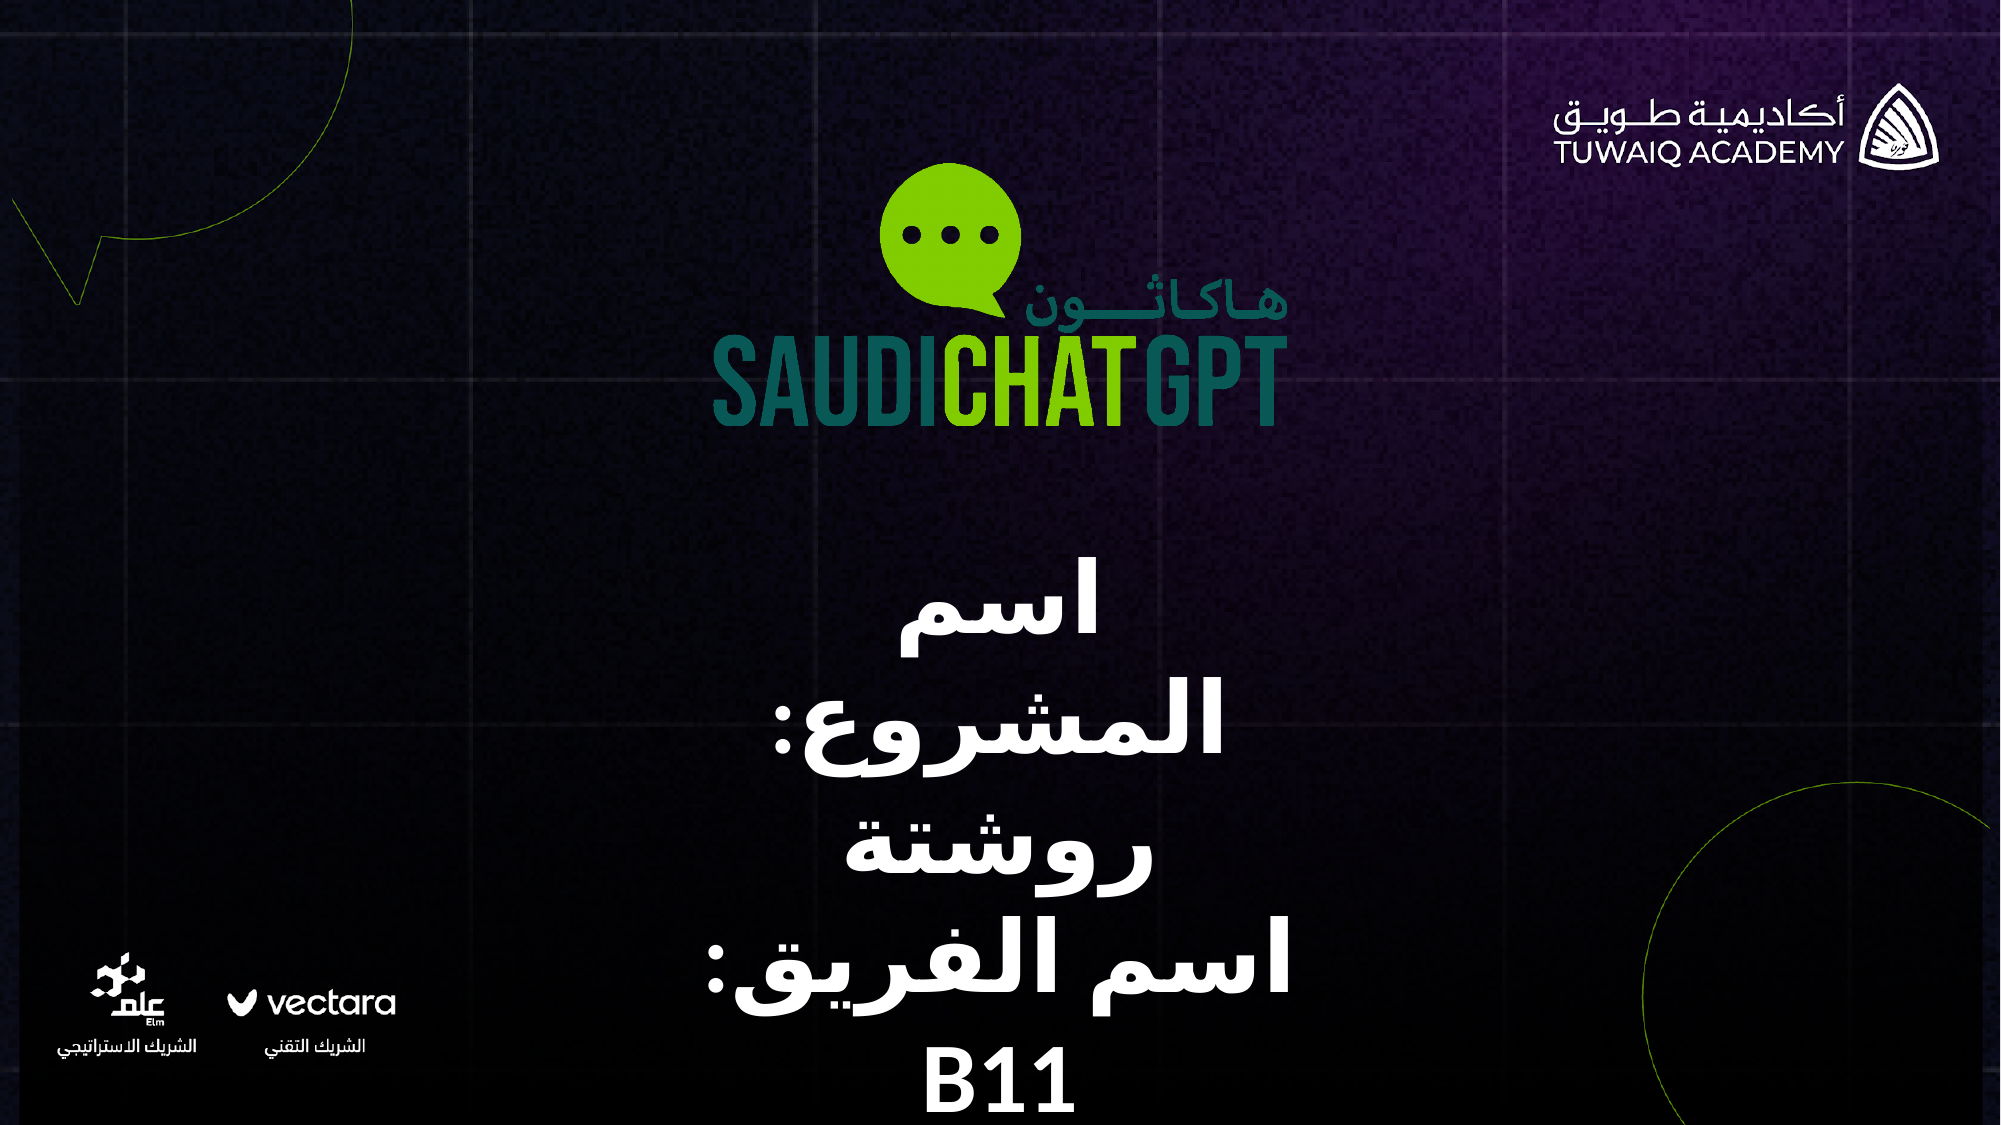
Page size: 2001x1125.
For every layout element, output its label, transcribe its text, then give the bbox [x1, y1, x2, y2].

picture [0, 0, 2001, 1125]
text_box اسم المشروع: روشتة اسم الفريق: B11 [666, 525, 1334, 1125]
